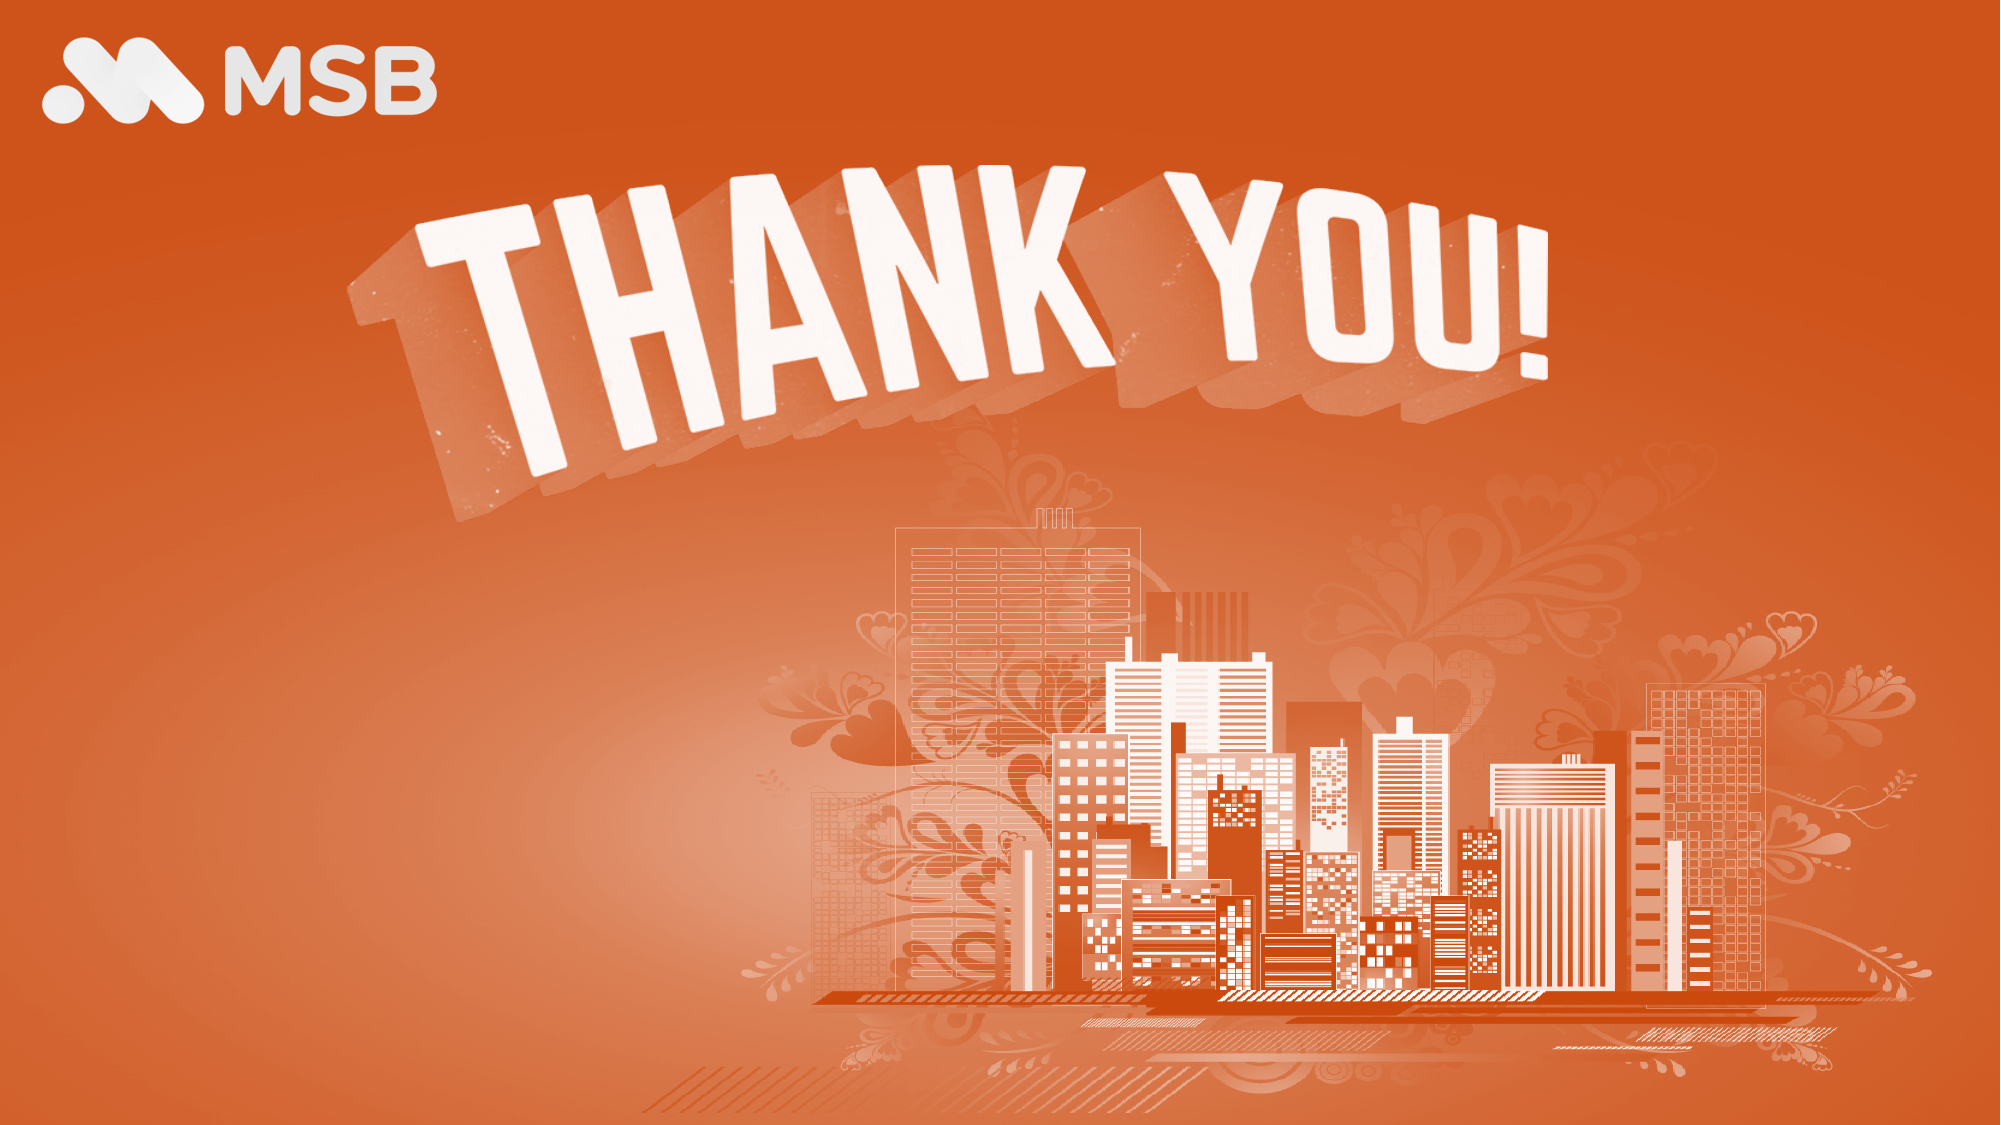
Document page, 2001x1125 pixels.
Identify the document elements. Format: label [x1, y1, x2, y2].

picture [347, 165, 1548, 522]
